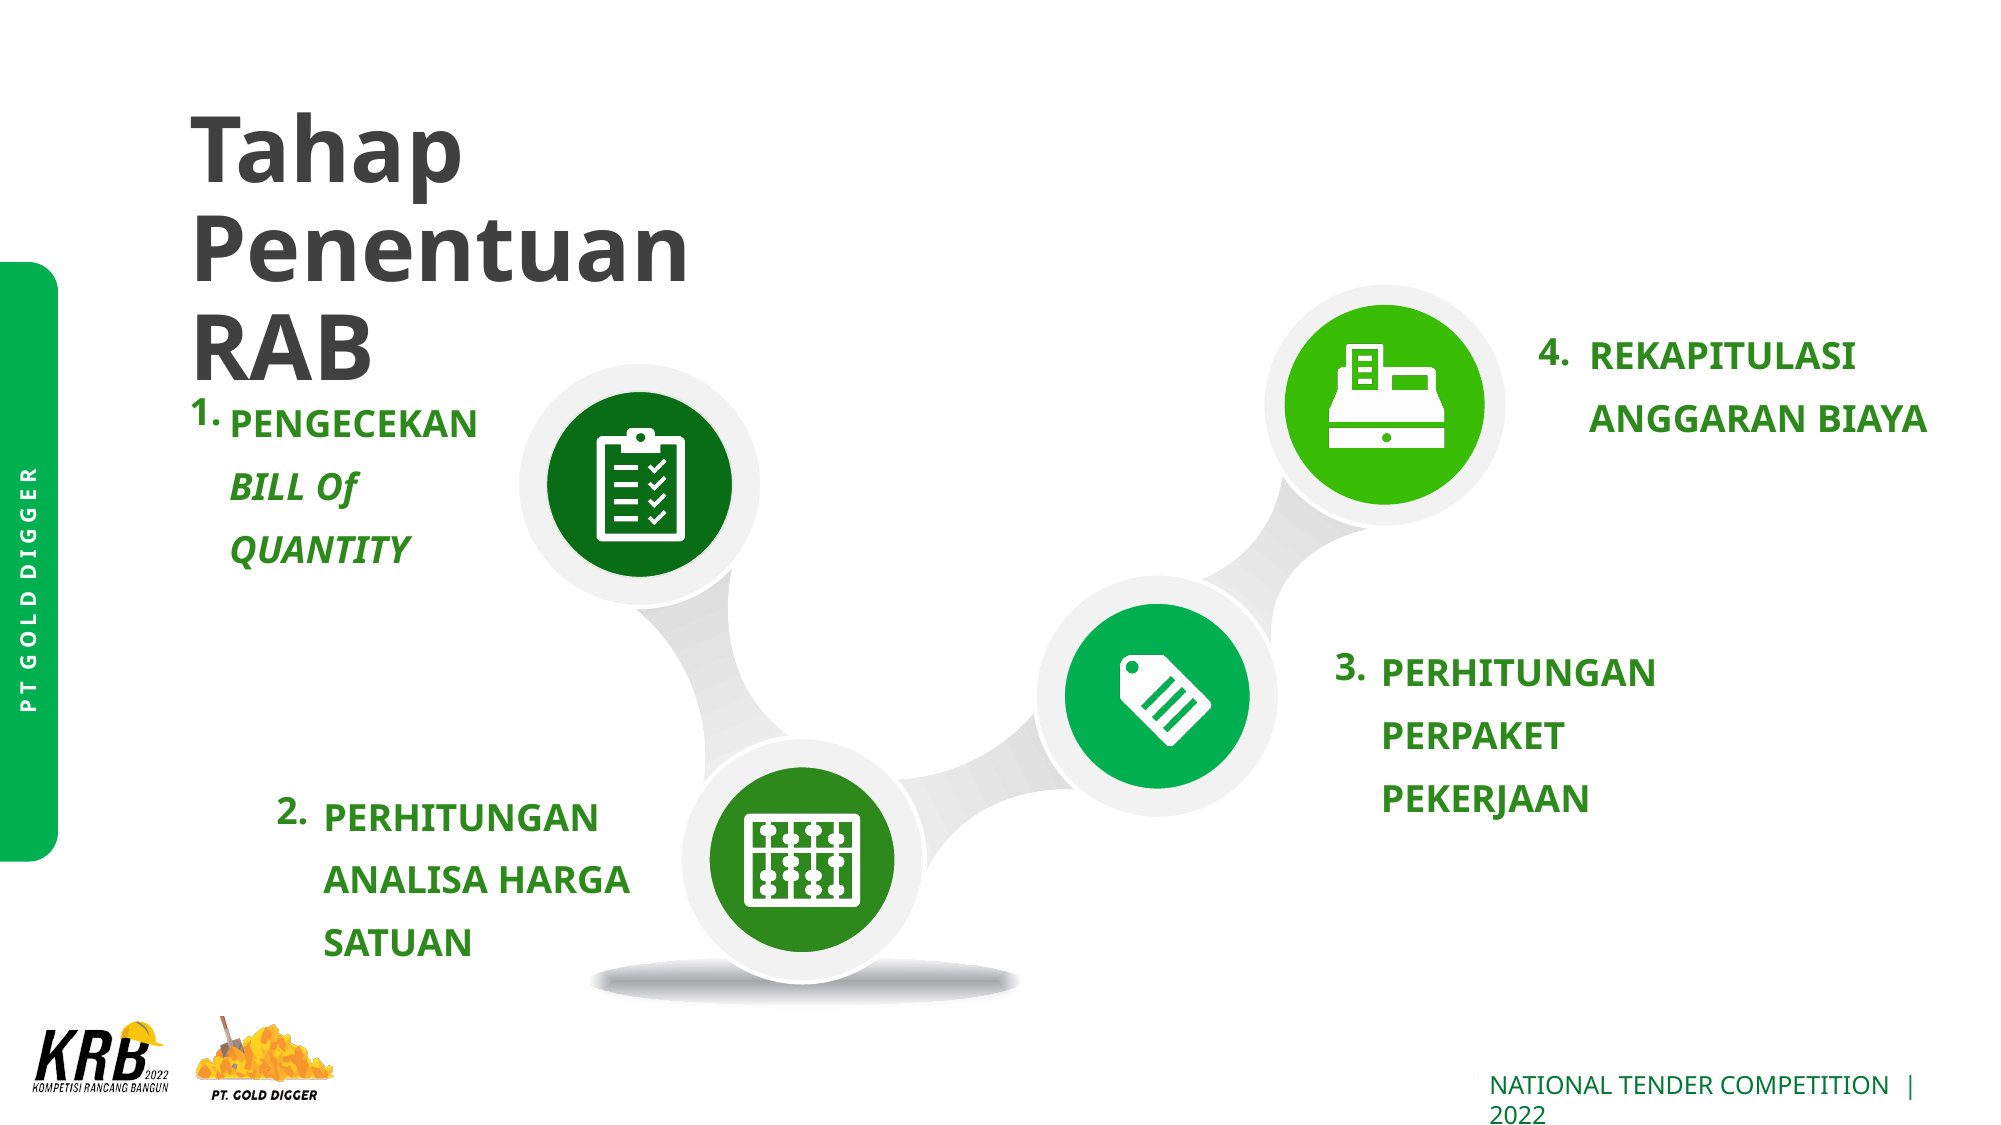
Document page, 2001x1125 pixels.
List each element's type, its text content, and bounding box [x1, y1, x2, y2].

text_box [0, 261, 58, 862]
picture [1088, 623, 1239, 774]
text_box Tahap Penentuan RAB [174, 96, 915, 408]
text_box 4. [1523, 320, 1604, 381]
picture [572, 416, 709, 553]
text_box PERHITUNGAN ANALISA HARGA SATUAN [308, 768, 516, 972]
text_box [17, 1016, 337, 1108]
picture [734, 792, 870, 928]
text_box REKAPITULASI ANGGARAN BIAYA [1574, 306, 1997, 447]
picture [1317, 329, 1456, 468]
text_box 2. [261, 779, 342, 840]
text_box PENGECEKAN BILL Of QUANTITY [214, 408, 516, 579]
text_box NATIONAL TENDER COMPETITION | 2022 [1474, 1062, 1983, 1125]
text_box 1. [174, 380, 255, 441]
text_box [516, 282, 1508, 1006]
text_box PERHITUNGAN PERPAKET PEKERJAAN [1508, 623, 1788, 828]
